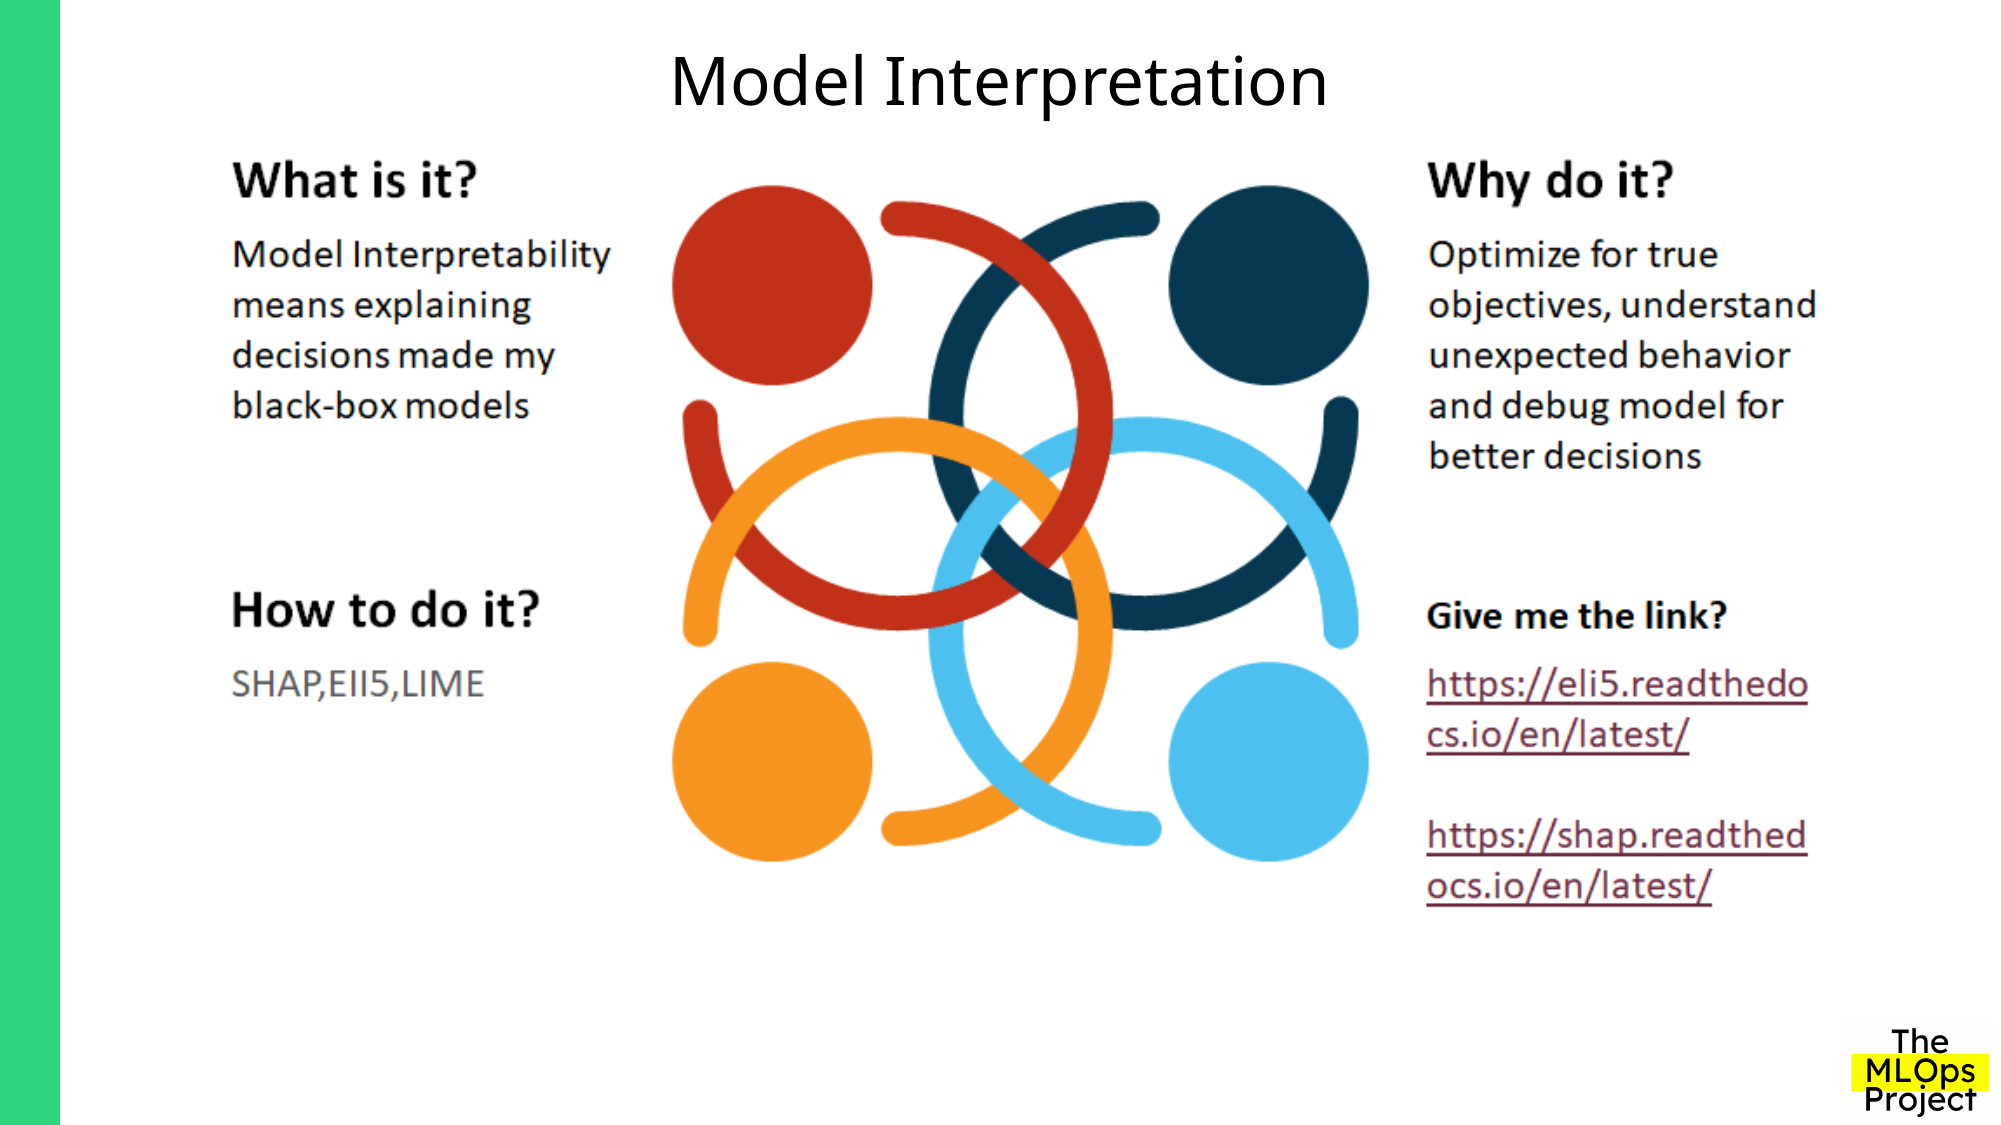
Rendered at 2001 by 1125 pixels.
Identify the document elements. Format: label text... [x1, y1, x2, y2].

picture [197, 130, 1850, 935]
text_box Model Interpretation [350, 32, 1650, 130]
picture [1840, 1019, 1996, 1125]
